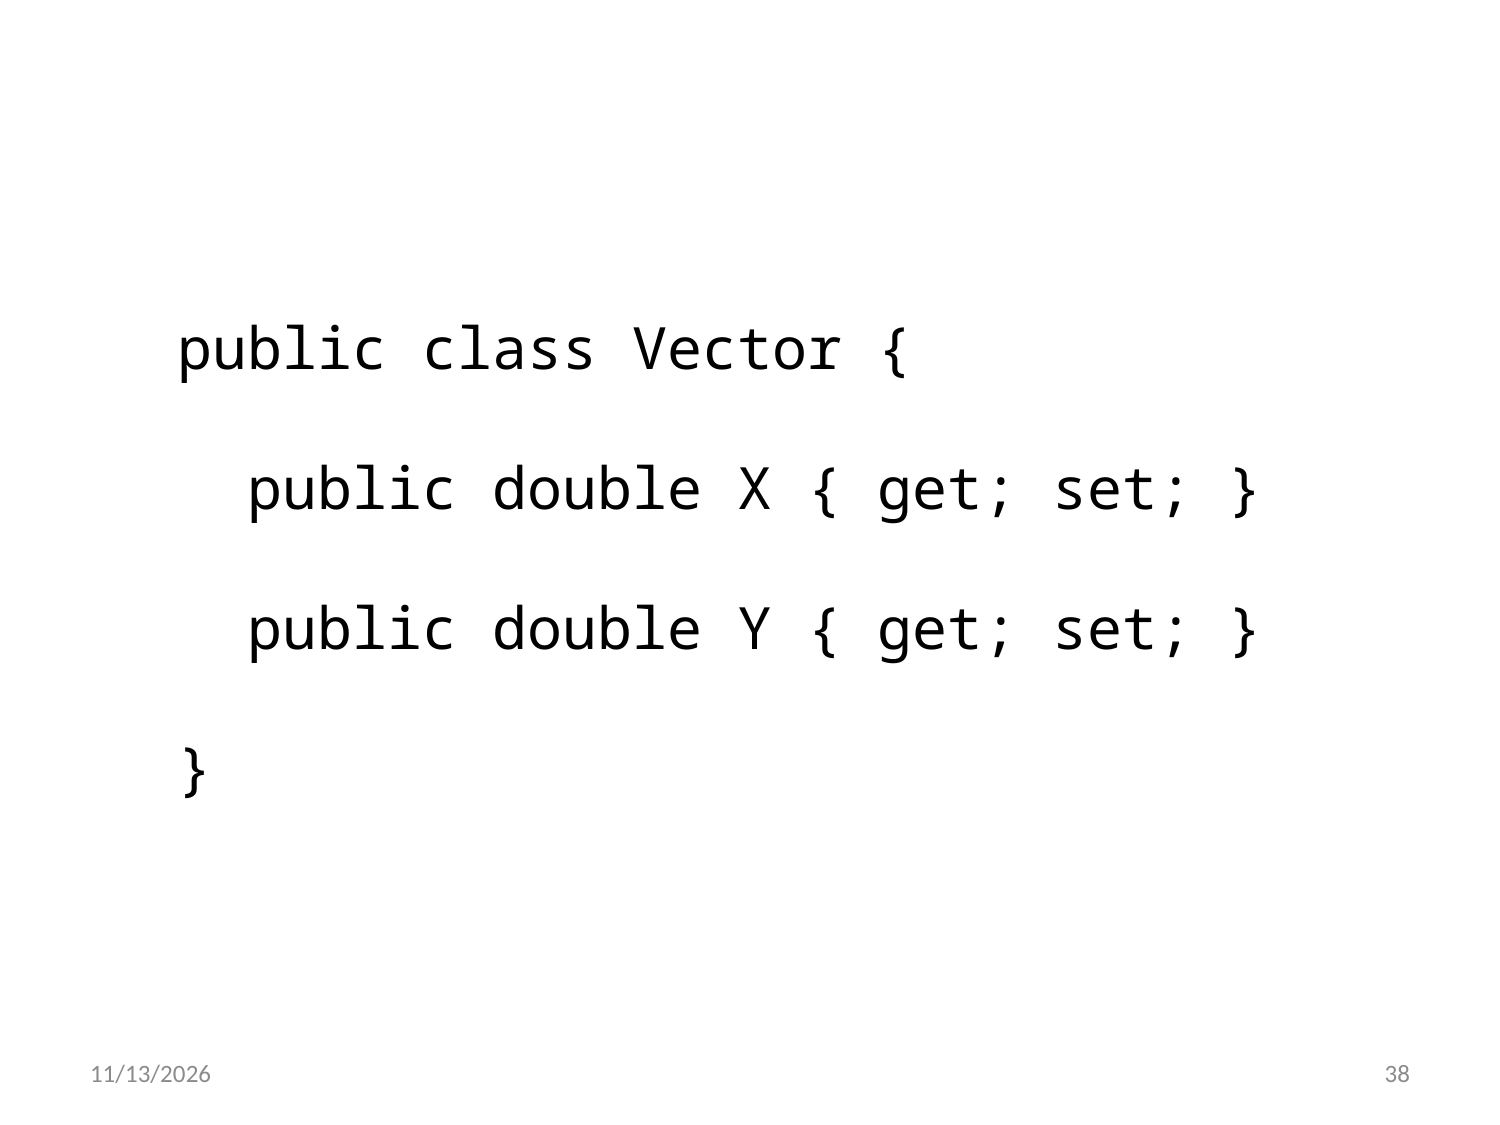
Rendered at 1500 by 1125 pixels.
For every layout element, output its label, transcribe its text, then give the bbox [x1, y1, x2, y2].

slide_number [75, 1042, 425, 1103]
slide_number 38 [1074, 1042, 1425, 1103]
text_box public class Vector { public double X { get; set; } public double Y { get; set; } } [162, 271, 1330, 842]
